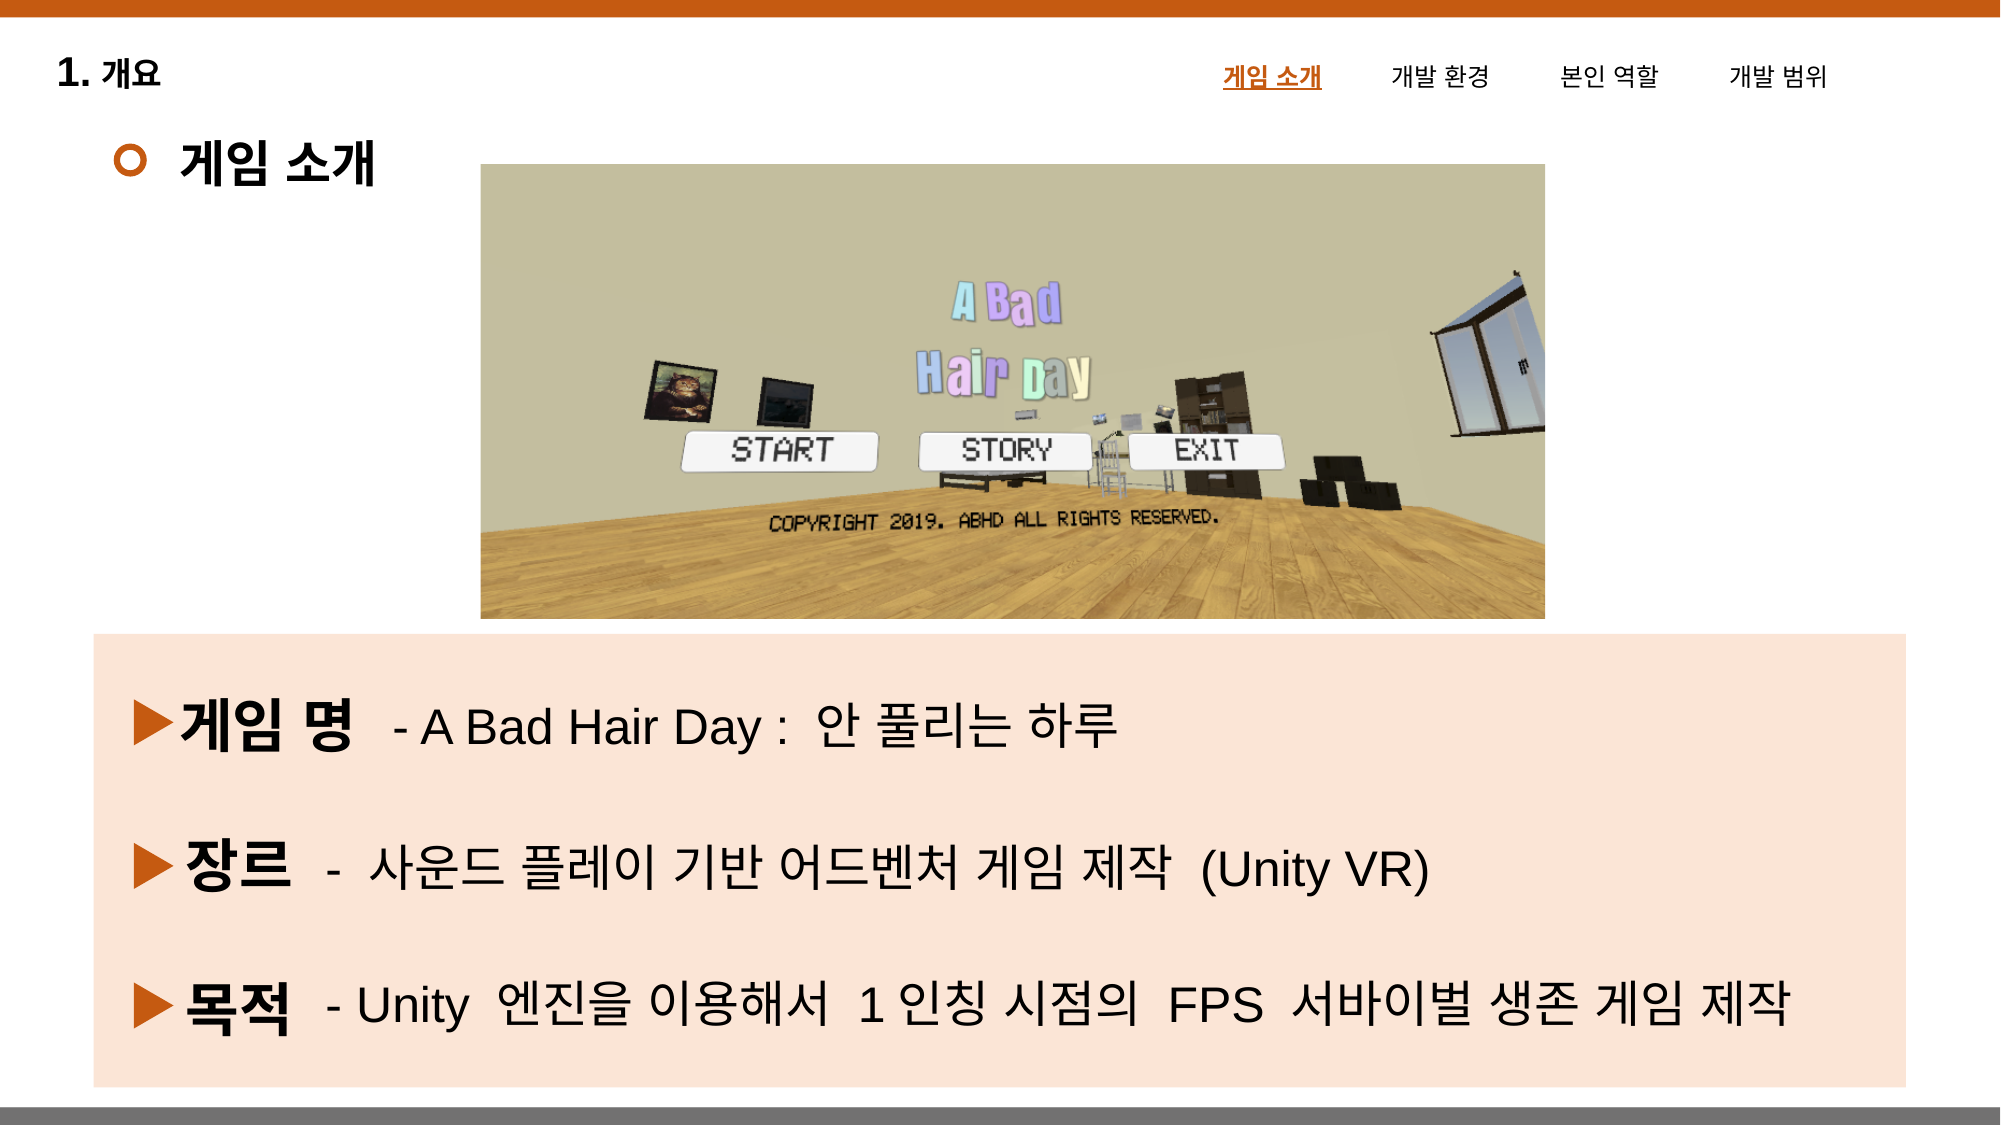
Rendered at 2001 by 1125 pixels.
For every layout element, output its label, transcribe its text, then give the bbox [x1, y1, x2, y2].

text_box - 사운드 플레이 기반 어드벤처 게임 제작 (Unity VR) [310, 828, 2000, 904]
text_box [133, 982, 174, 1029]
text_box [115, 145, 145, 175]
text_box 게임 소개 [164, 125, 393, 201]
picture [0, 0, 2001, 1125]
text_box [133, 842, 174, 889]
text_box 게임 명 [164, 682, 424, 767]
text_box [133, 699, 174, 746]
text_box - Unity 엔진을 이용해서 1인칭 시점의 FPS 서바이벌 생존 게임 제작 [310, 964, 2000, 1040]
text_box - A Bad Hair Day : 안 풀리는 하루 [377, 687, 2000, 763]
text_box 1.개요 [41, 37, 423, 103]
text_box 목적 [171, 966, 430, 1051]
text_box 게임 소개 개발 환경 본인 역할 개발 범위 [1208, 53, 1958, 99]
text_box 장르 [171, 821, 430, 907]
text_box [93, 633, 1907, 1088]
